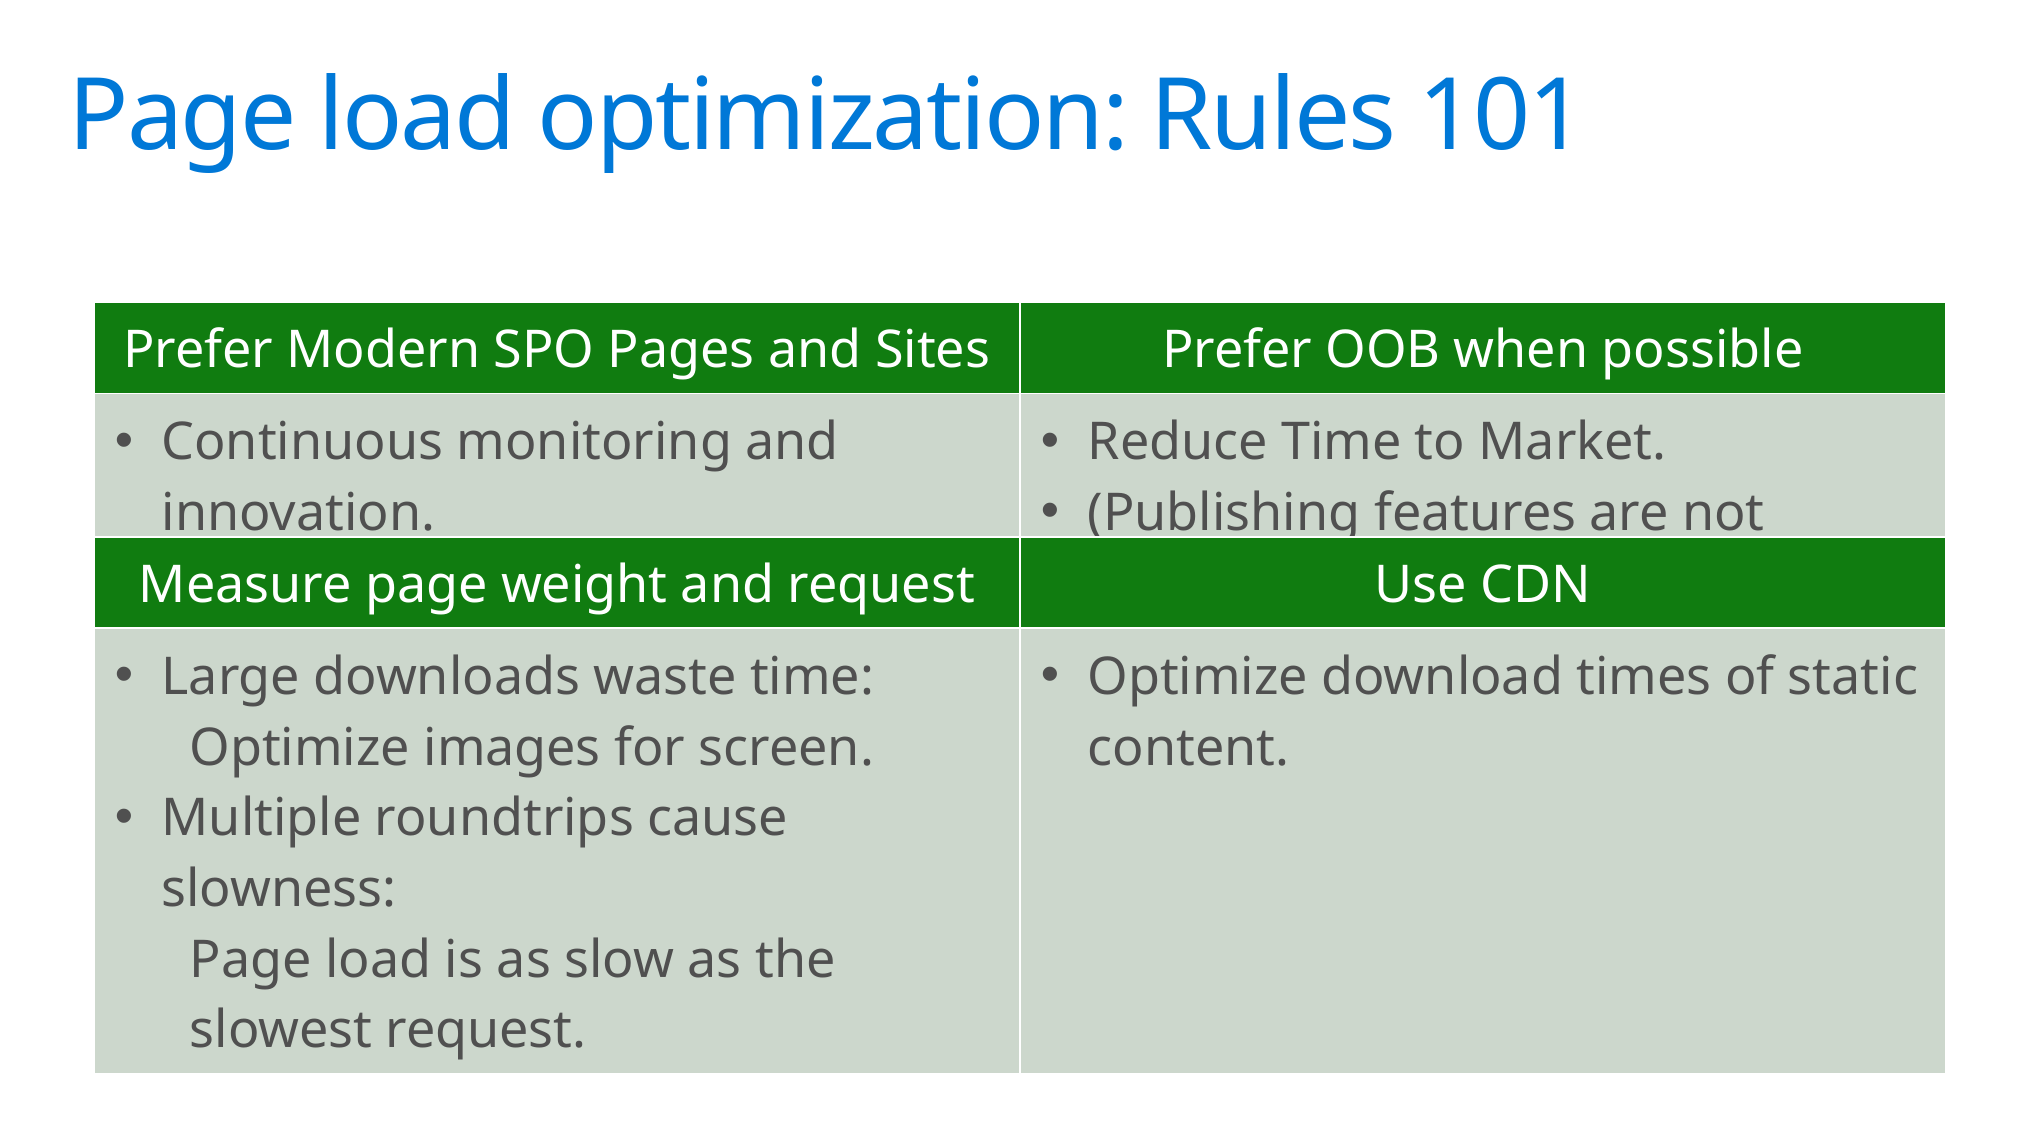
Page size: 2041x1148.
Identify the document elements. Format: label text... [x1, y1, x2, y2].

table_header Measure page weight and request [95, 538, 1019, 627]
table_header Prefer Modern SPO Pages and Sites [95, 303, 1019, 393]
table_header Prefer OOB when possible [1021, 303, 1945, 393]
title Page load optimization: Rules 101 [45, 48, 1996, 199]
table_cell Large downloads waste time: Optimize images for screen. Multiple roundtrips cause slowness: Page load is as slow as the slowest request. [95, 629, 1019, 1073]
table_header Use CDN [1021, 538, 1945, 627]
table_cell Continuous monitoring and innovation. Investment for reliability, scalability, performance. [95, 394, 1019, 536]
table_cell Reduce Time to Market. (Publishing features are not recommended in the Cloud). [1021, 394, 1945, 536]
table_cell Optimize download times of static content. [1021, 629, 1945, 1073]
